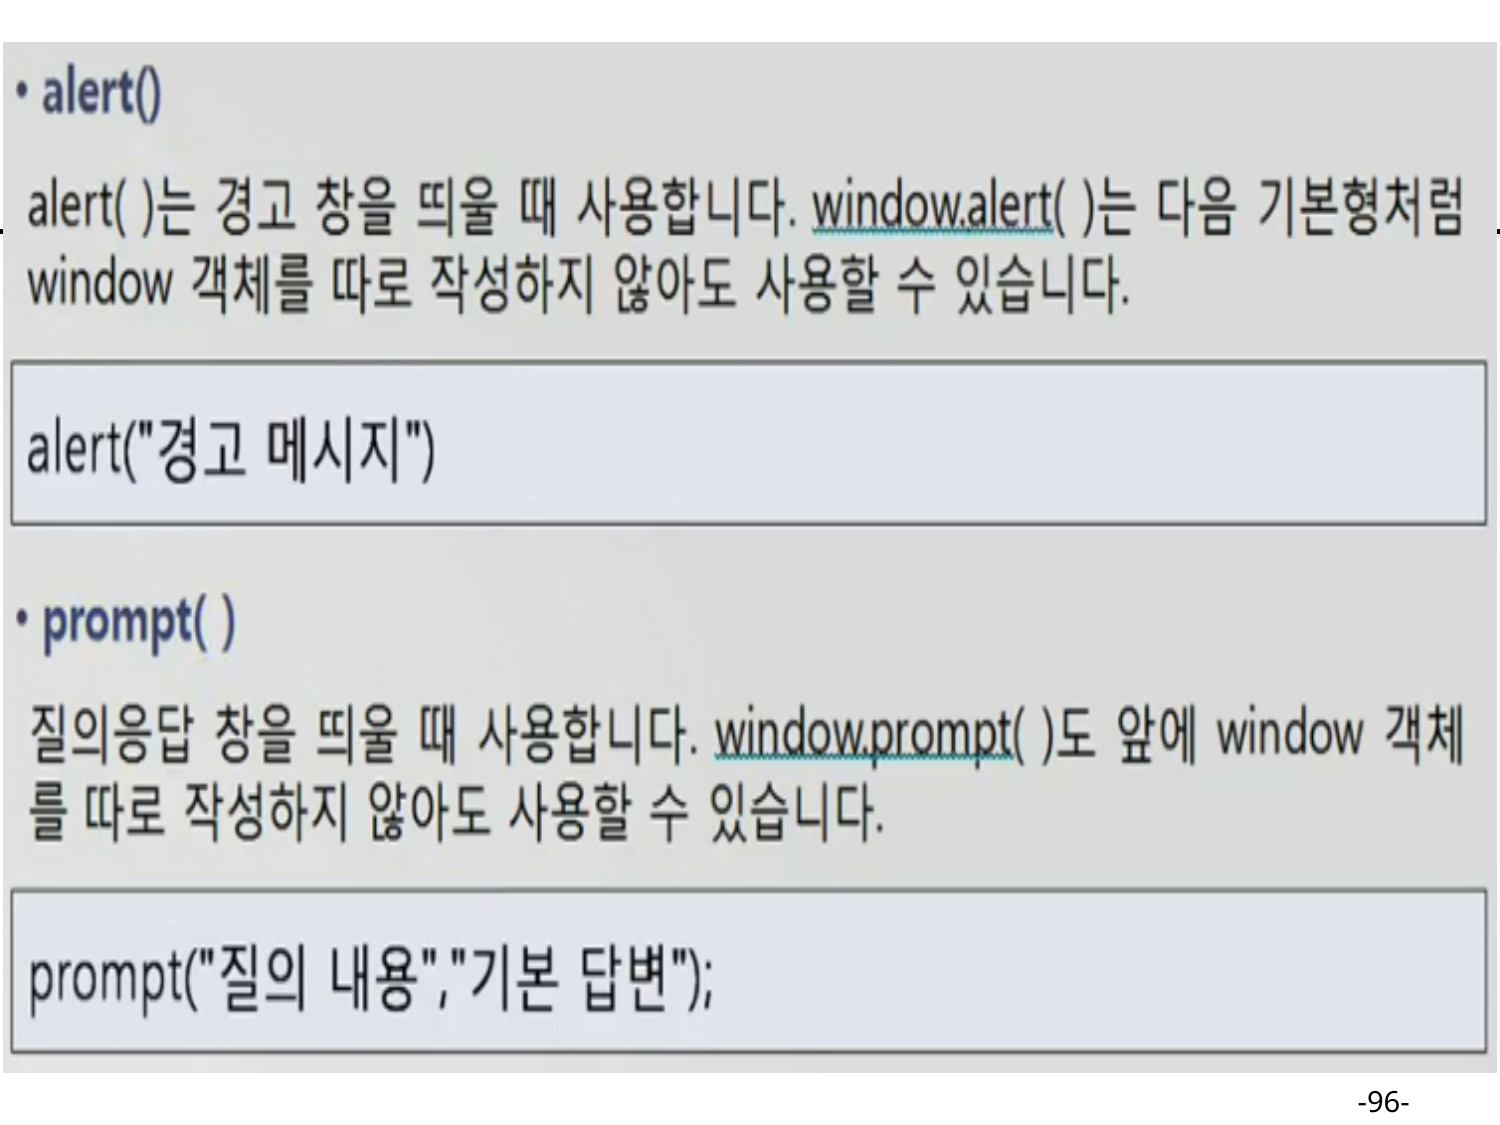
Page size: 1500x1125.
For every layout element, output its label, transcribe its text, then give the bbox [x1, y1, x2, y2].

slide_number -96- [1074, 1075, 1425, 1125]
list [3, 42, 1497, 1073]
